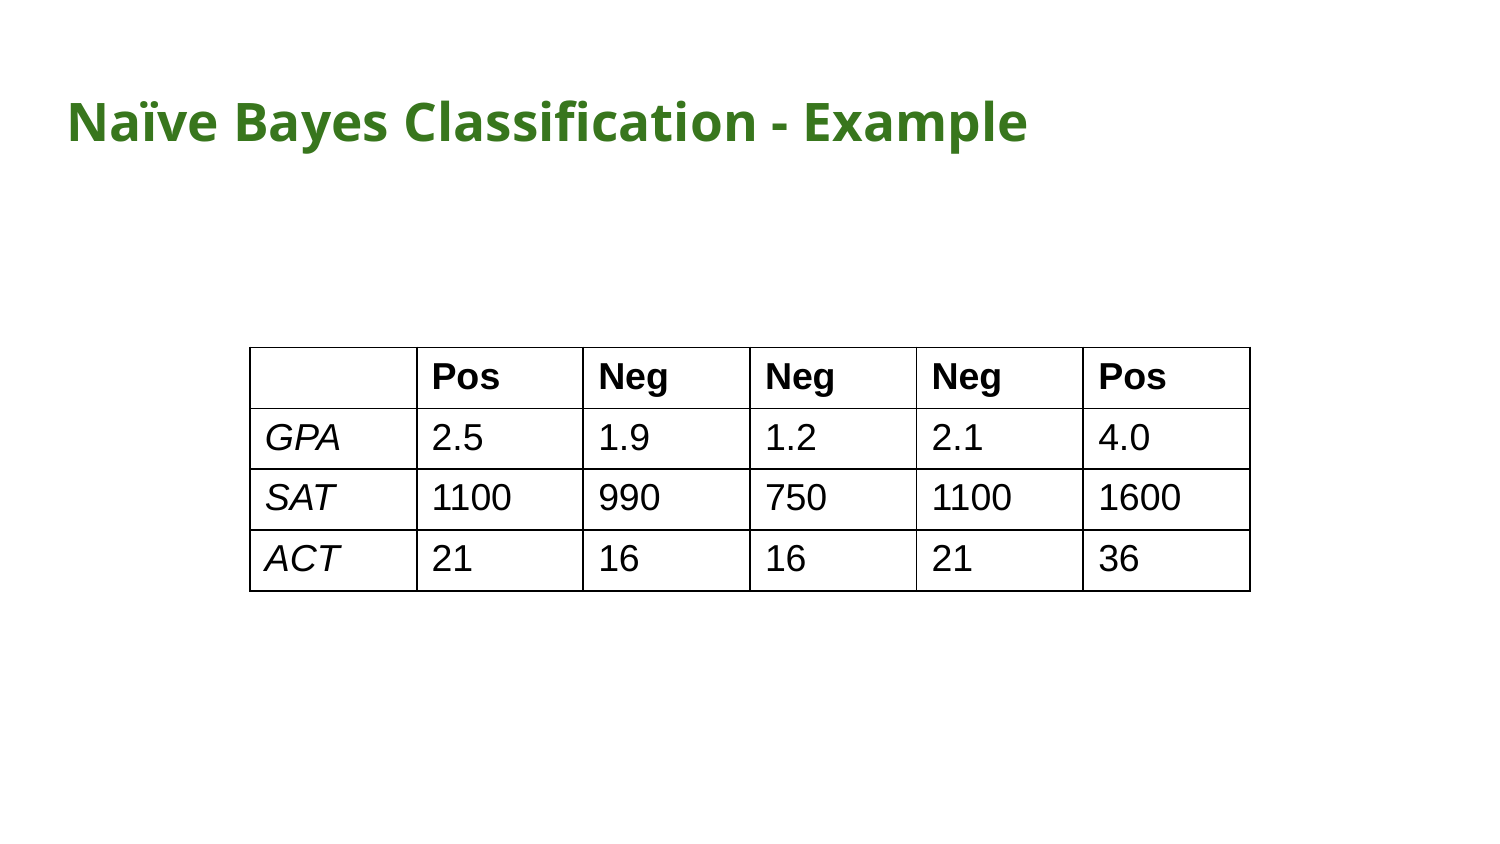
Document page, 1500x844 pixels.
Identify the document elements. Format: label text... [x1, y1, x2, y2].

table_cell 1.2 [751, 409, 916, 468]
table_cell GPA [251, 409, 416, 468]
table_cell ACT [251, 531, 416, 590]
table_cell 16 [584, 531, 749, 590]
table_cell 36 [1084, 531, 1249, 590]
table_cell 4.0 [1084, 409, 1249, 468]
table_cell 2.5 [418, 409, 582, 468]
table_cell 21 [418, 531, 582, 590]
table_header Neg [584, 348, 749, 408]
table_header Pos [418, 348, 582, 408]
table_cell SAT [251, 470, 416, 529]
table_header [251, 348, 416, 408]
table_cell 21 [917, 531, 1082, 590]
table_cell 990 [584, 470, 749, 529]
table_cell 2.1 [917, 409, 1082, 468]
table_cell 1.9 [584, 409, 749, 468]
table_cell 1600 [1084, 470, 1249, 529]
table_header Neg [751, 348, 916, 408]
table_cell 1100 [917, 470, 1082, 529]
table_header Neg [917, 348, 1082, 408]
table_cell 750 [751, 470, 916, 529]
title Naïve Bayes Classification - Example [51, 72, 1449, 167]
table_header Pos [1084, 348, 1249, 408]
table_cell 16 [751, 531, 916, 590]
table_cell 1100 [418, 470, 582, 529]
